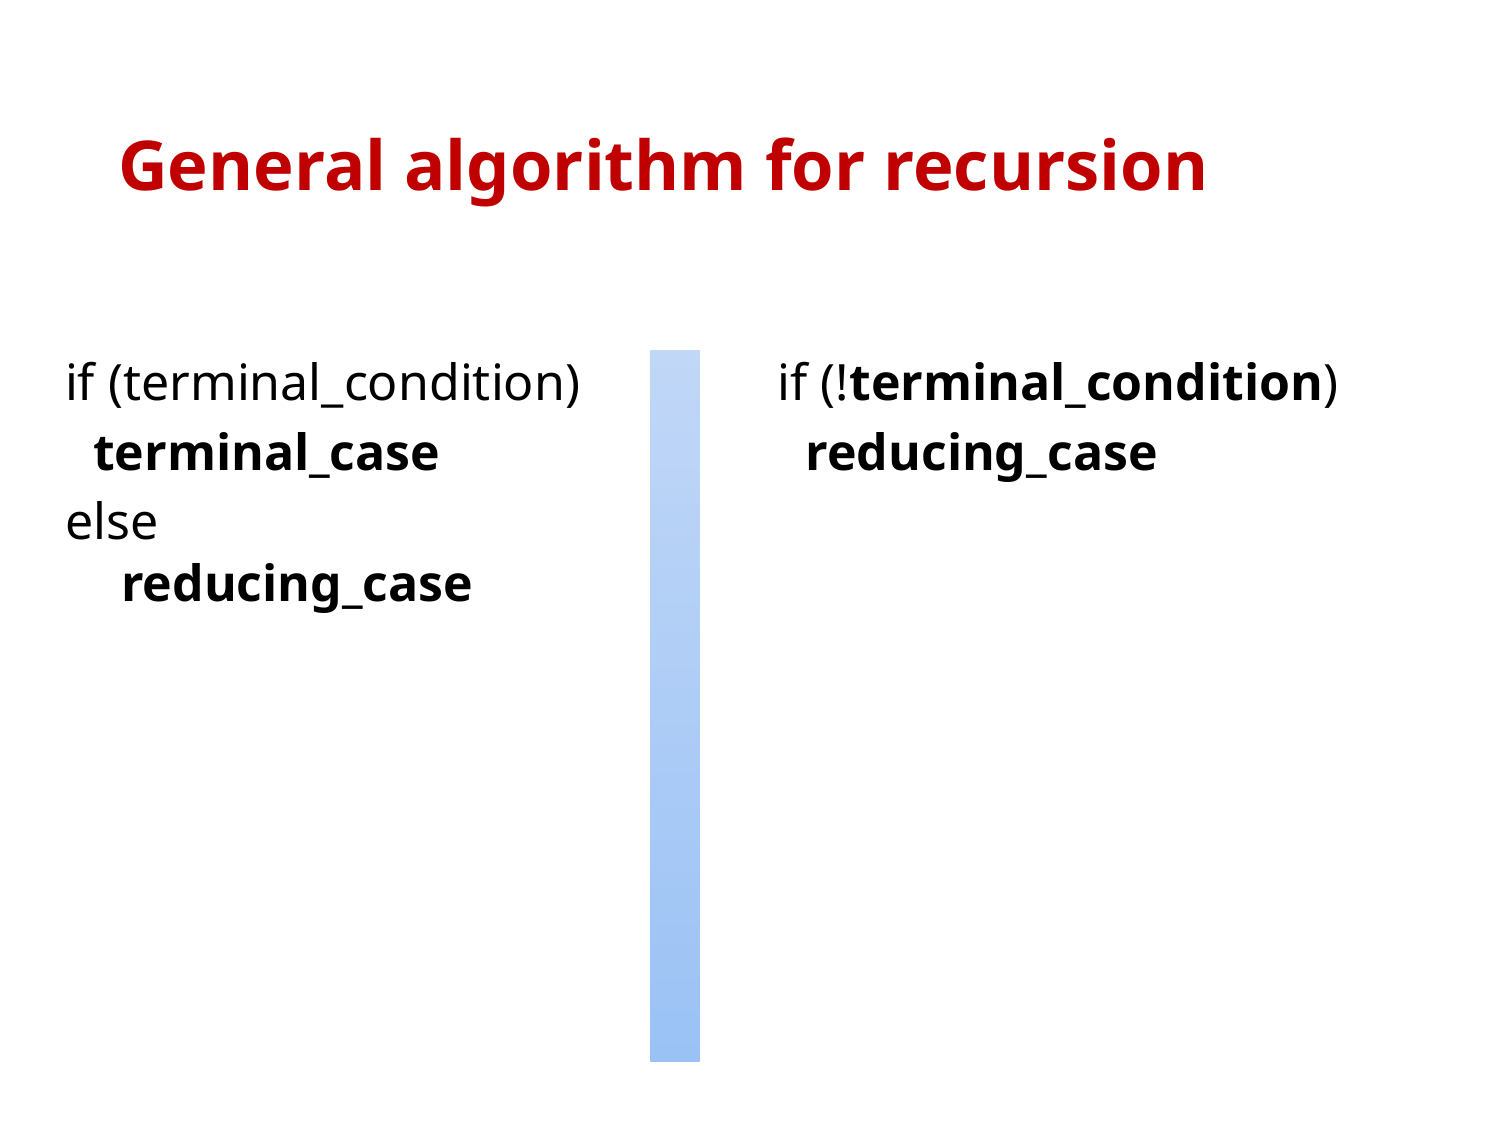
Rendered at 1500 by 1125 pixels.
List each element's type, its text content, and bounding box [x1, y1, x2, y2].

list if (terminal_condition) terminal_case else reducing_case [50, 350, 649, 1025]
list if (!terminal_condition) reducing_case [762, 350, 1500, 1025]
text_box [649, 349, 701, 1062]
title General algorithm for recursion [103, 59, 1397, 278]
